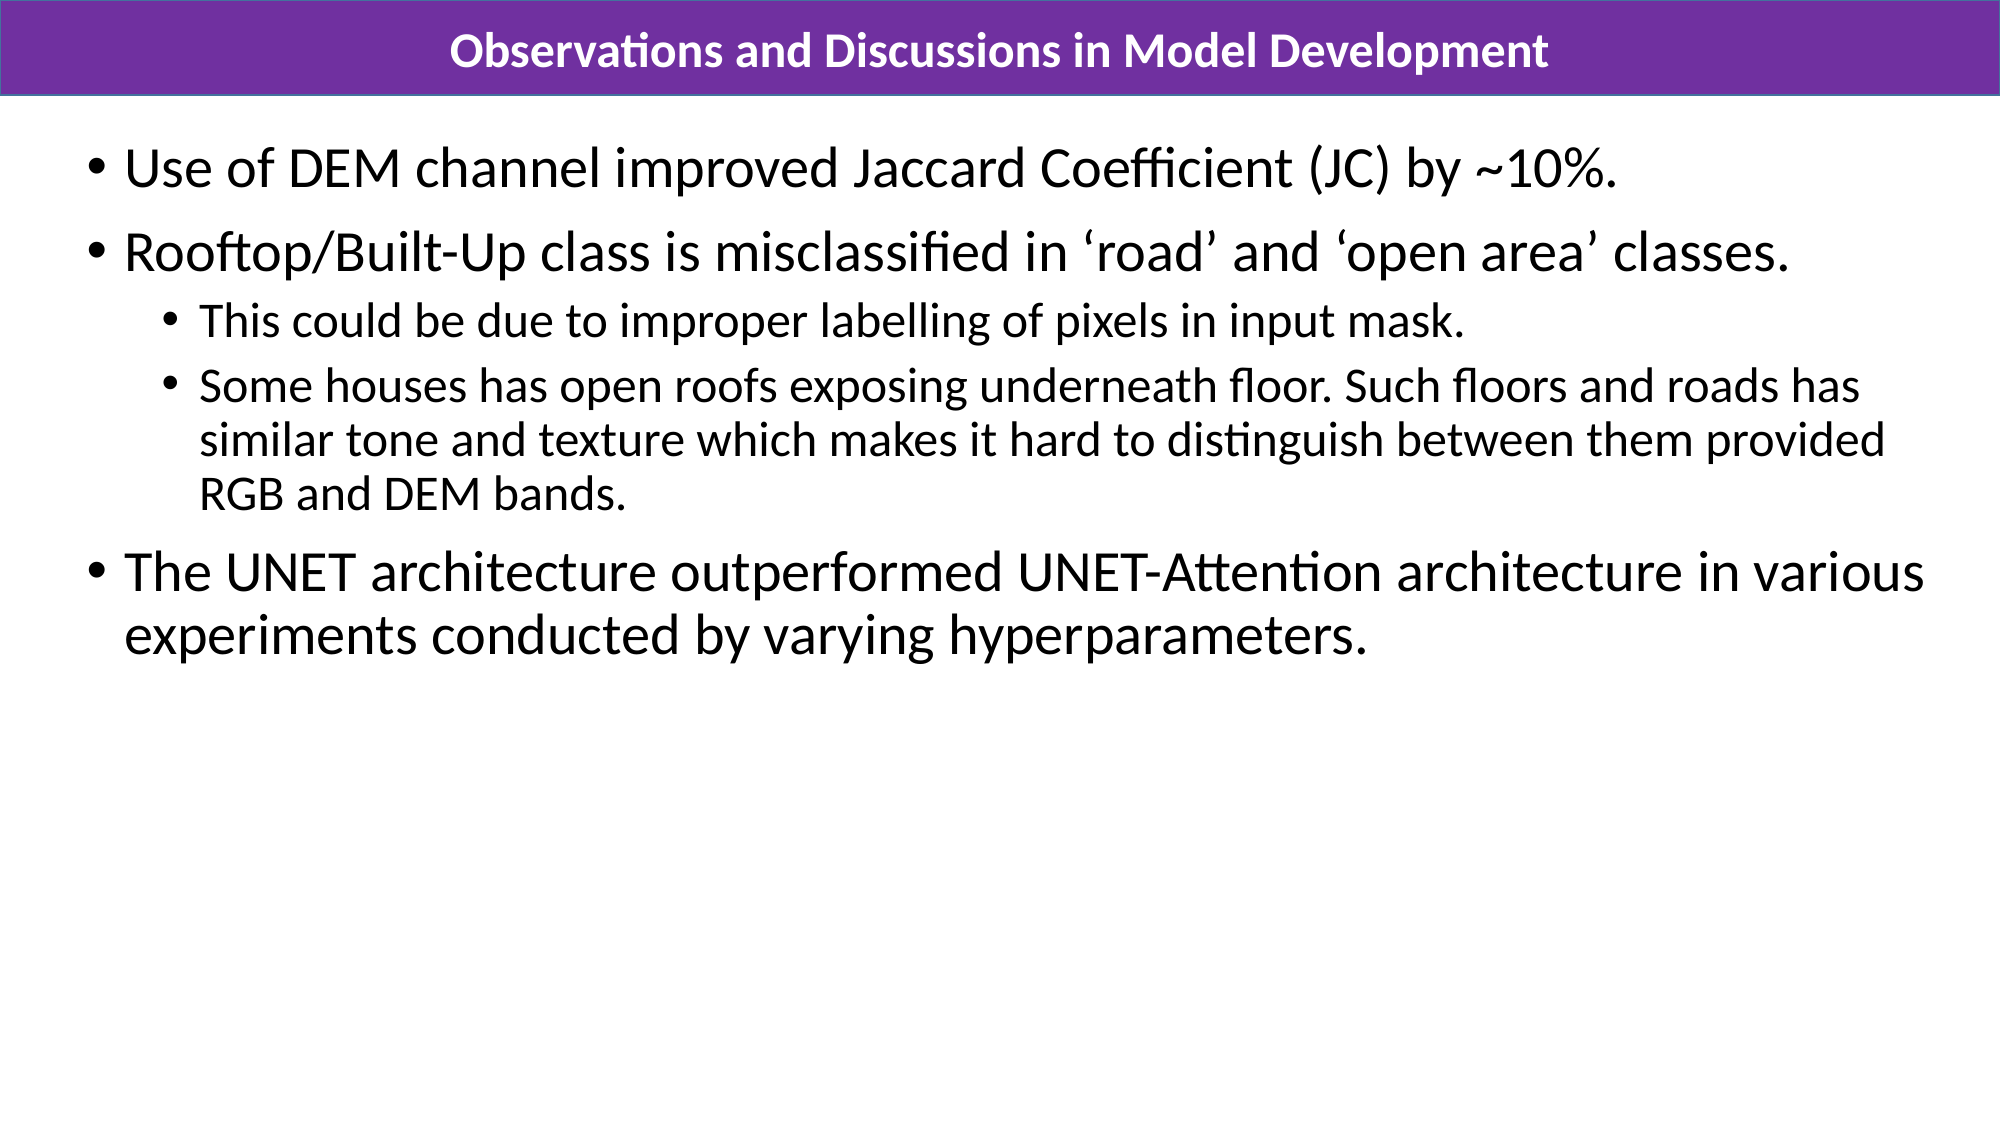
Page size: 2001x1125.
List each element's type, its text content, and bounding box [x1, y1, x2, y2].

text_box Observations and Discussions in Model Development [0, 0, 2000, 96]
list Use of DEM channel improved Jaccard Coefficient (JC) by ~10%. Rooftop/Built-Up class is misclassified in ‘road’ and ‘open area’ classes. This could be due to improper labelling of pixels in input mask. Some houses has open roofs exposing underneath floor. Such floors and roads has similar tone and texture which makes it hard to distinguish between them provided RGB and DEM bands. The UNET architecture outperformed UNET-Attention architecture in various experiments conducted by varying hyperparameters. [71, 129, 1950, 786]
